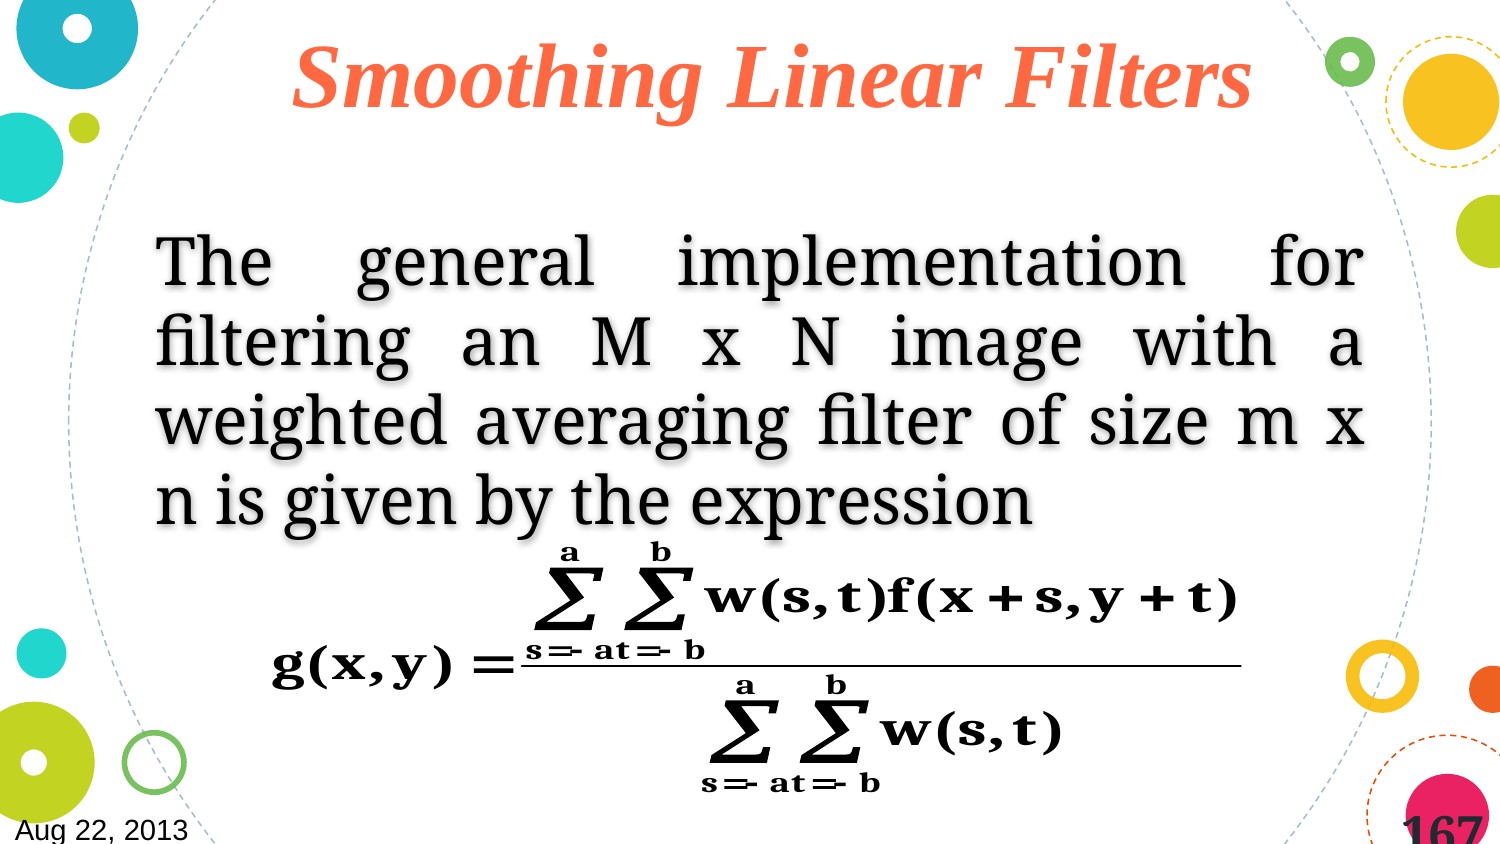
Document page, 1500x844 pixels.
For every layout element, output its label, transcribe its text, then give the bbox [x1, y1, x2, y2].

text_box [261, 527, 1255, 803]
text_box Smoothing Linear Filters [100, 0, 1448, 141]
text_box The general implementation for filtering an M x N image with a weighted averaging filter of size m x n is given by the expression [140, 210, 1381, 765]
slide_number 167 [1187, 787, 1500, 844]
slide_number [0, 803, 300, 844]
